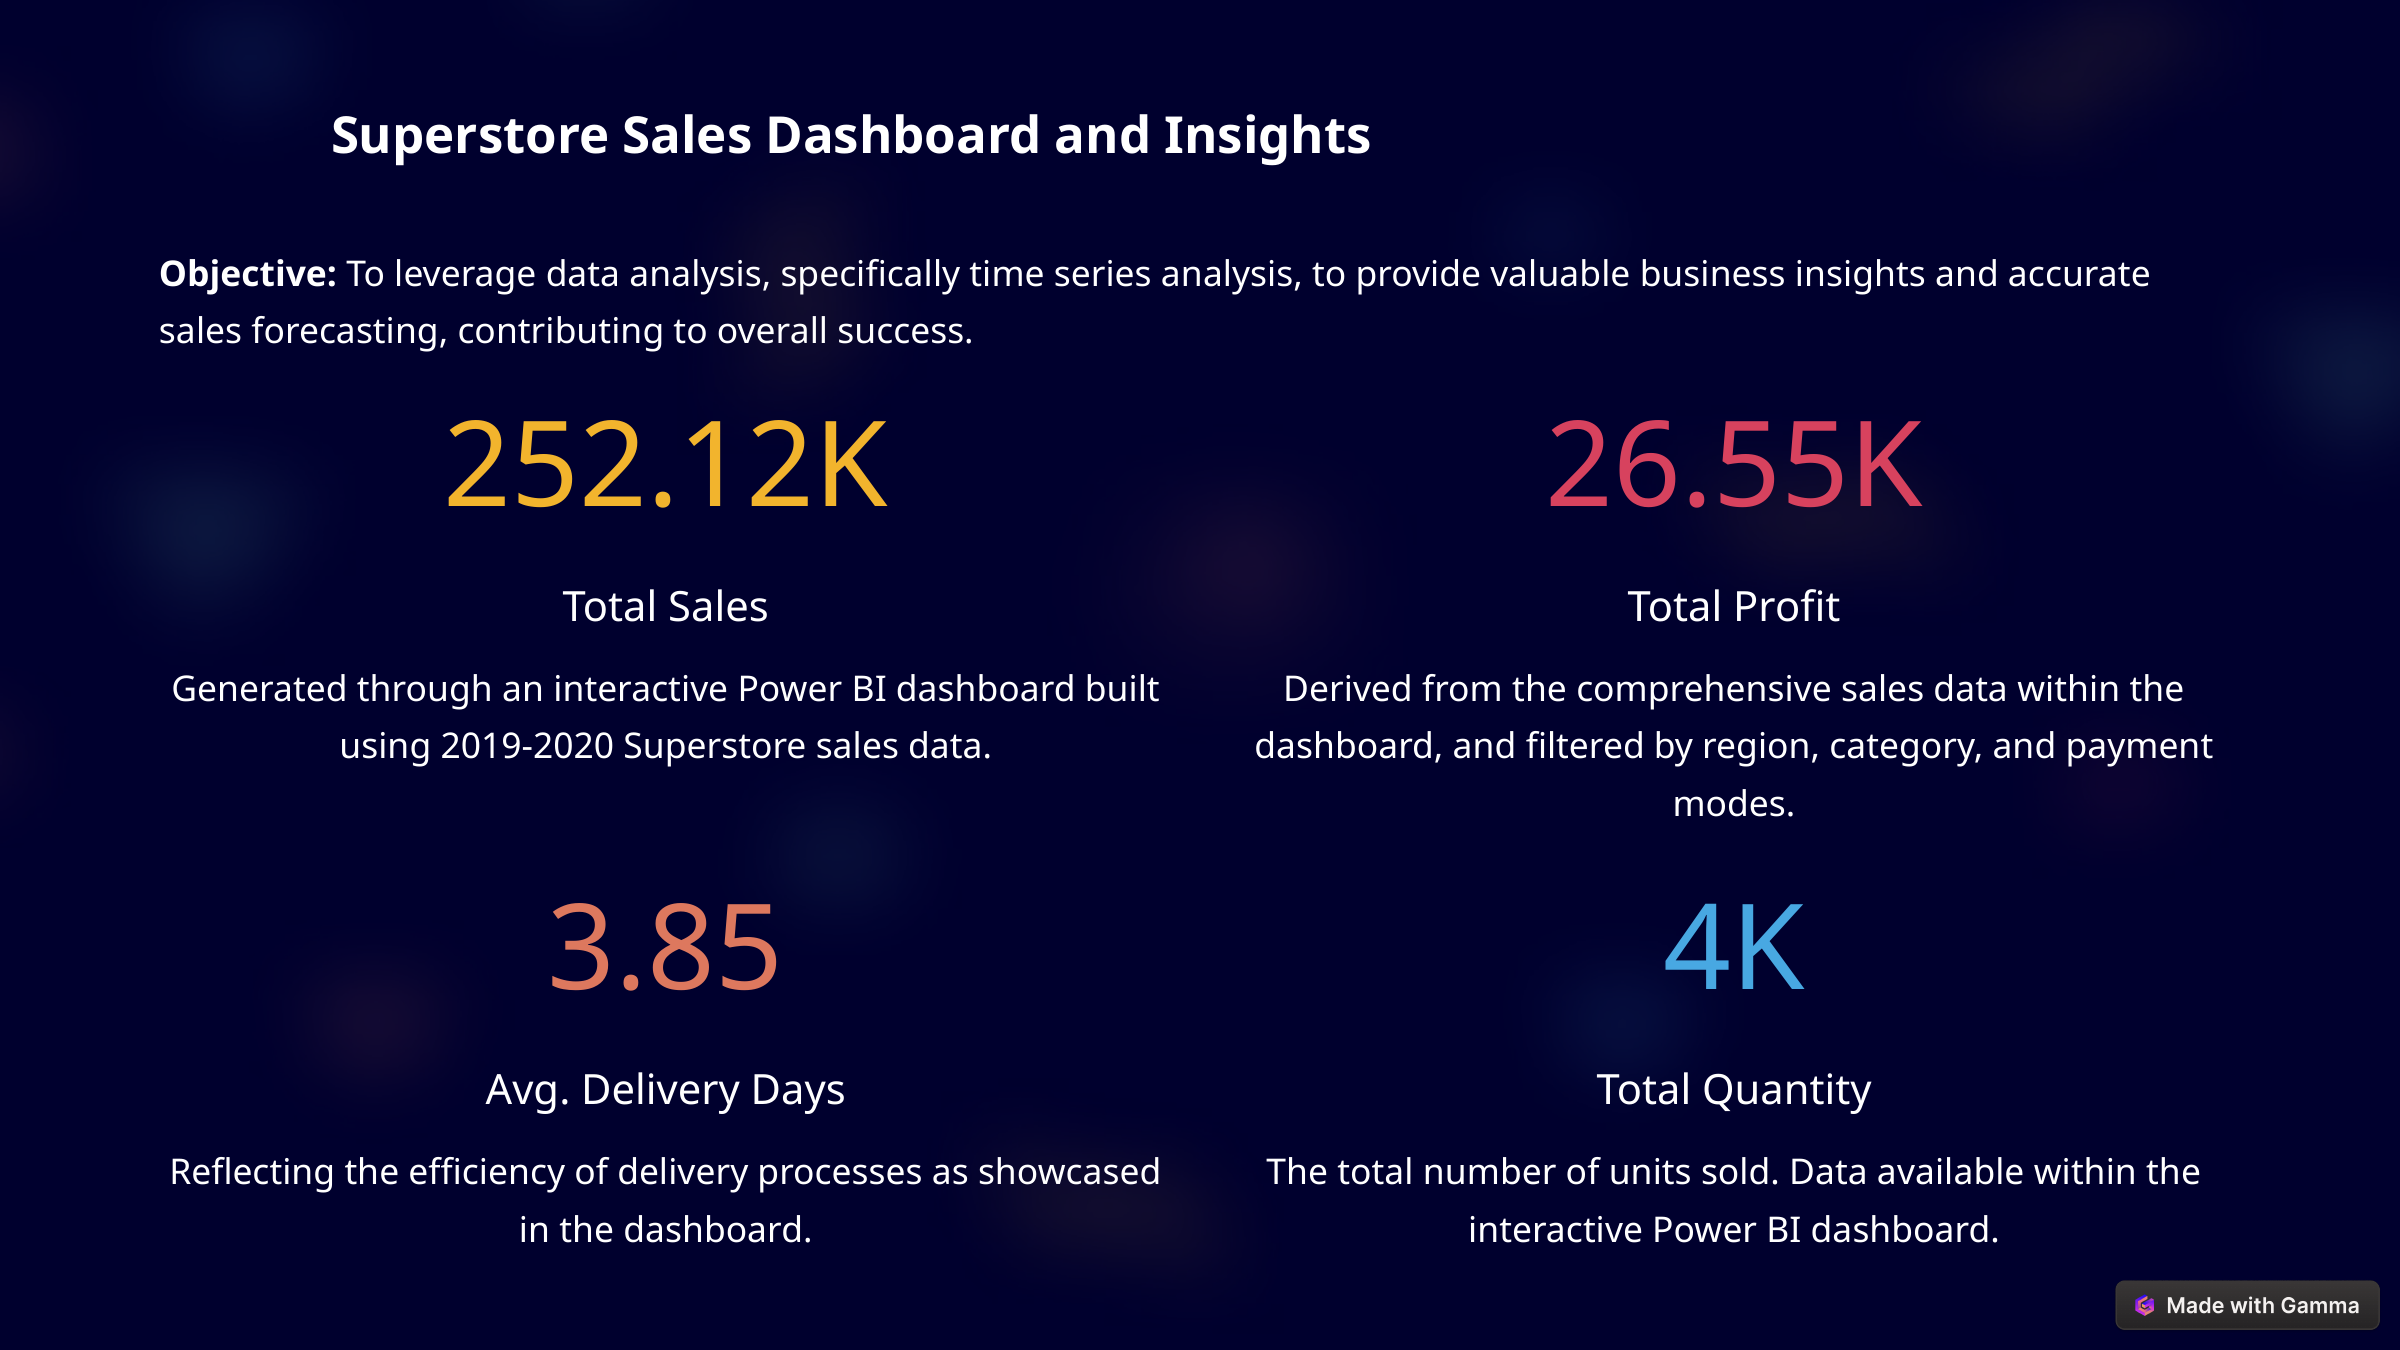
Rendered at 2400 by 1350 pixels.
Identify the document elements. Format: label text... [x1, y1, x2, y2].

text_box Superstore Sales Dashboard and Insights [158, 99, 1323, 164]
text_box Total Profit [1520, 576, 1948, 630]
text_box Total Sales [452, 576, 880, 630]
picture [2106, 1271, 2389, 1339]
text_box 3.85 [158, 894, 1173, 1015]
text_box The total number of units sold. Data available within the interactive Power BI dashboard. [1227, 1134, 2241, 1251]
text_box Avg. Delivery Days [452, 1059, 880, 1113]
text_box Objective: To leverage data analysis, specifically time series analysis, to provide valuable business insights and accurate sales forecasting, contributing to overall success. [158, 236, 2241, 353]
text_box Generated through an interactive Power BI dashboard built using 2019-2020 Superstore sales data. [158, 651, 1173, 768]
text_box Total Quantity [1520, 1059, 1948, 1113]
text_box Reflecting the efficiency of delivery processes as showcased in the dashboard. [158, 1134, 1173, 1251]
text_box 252.12K [158, 411, 1173, 531]
text_box 26.55K [1227, 411, 2241, 531]
text_box 4K [1227, 894, 2241, 1015]
text_box Derived from the comprehensive sales data within the dashboard, and filtered by region, category, and payment modes. [1227, 651, 2241, 768]
